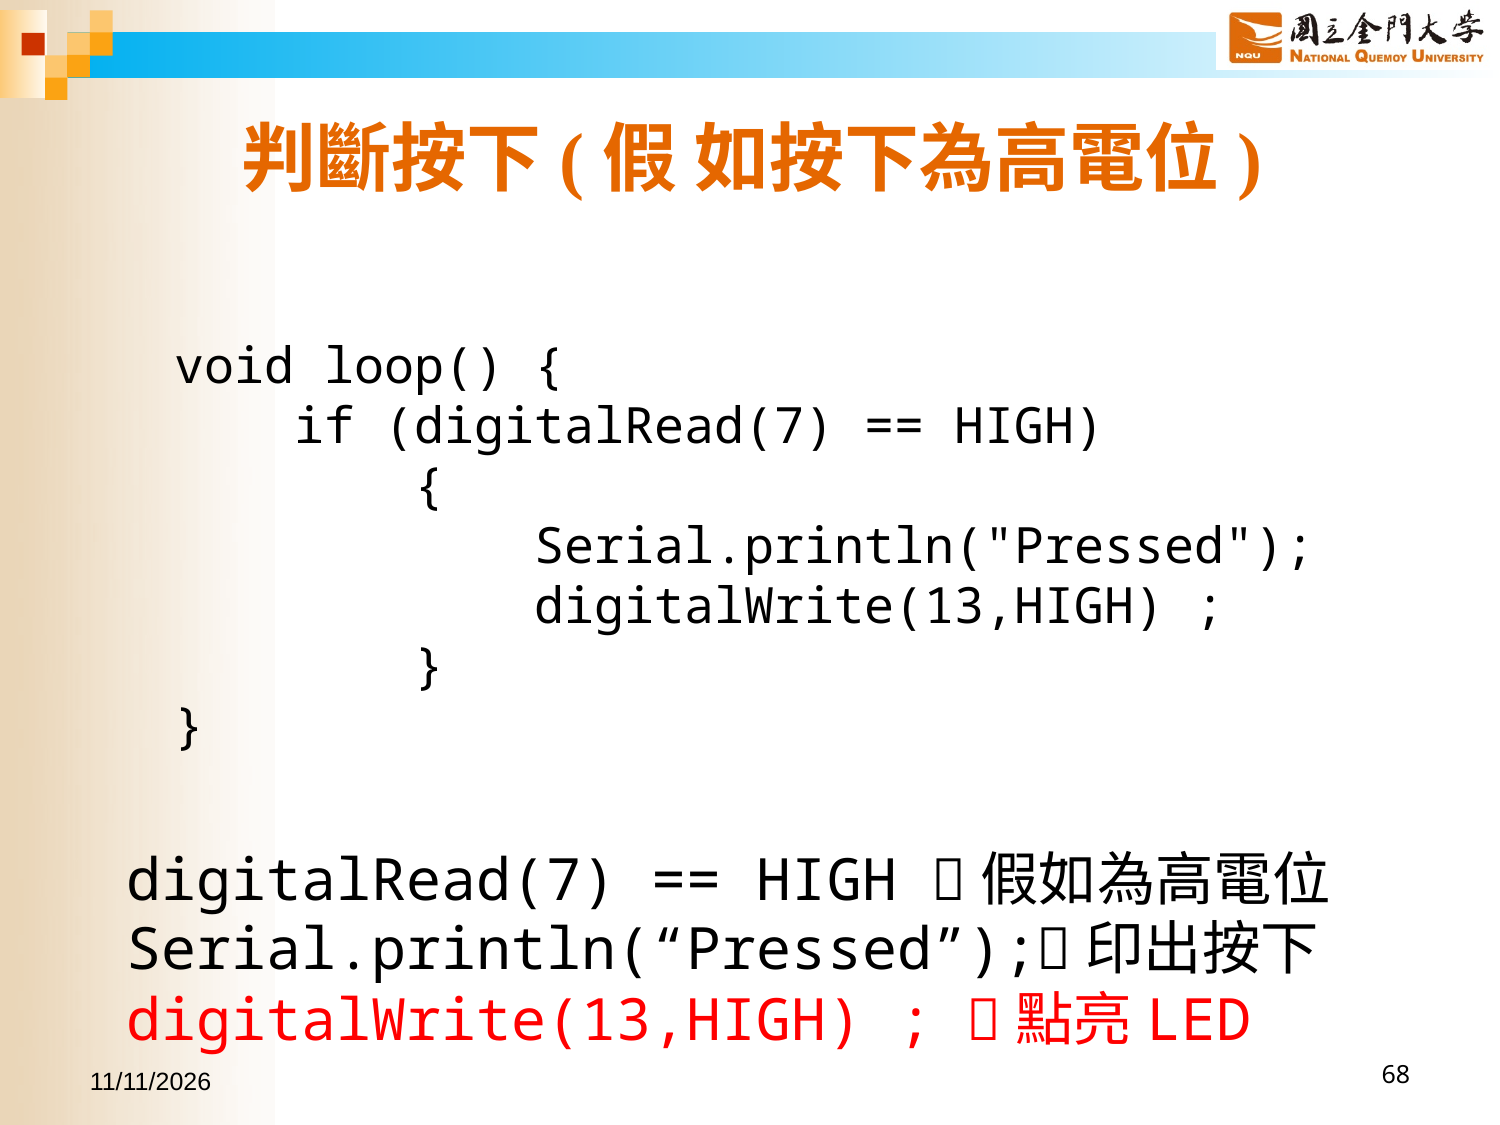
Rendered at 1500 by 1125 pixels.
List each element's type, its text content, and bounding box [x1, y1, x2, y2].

text_box 2017/6/24 [75, 1024, 425, 1103]
picture [1216, 1, 1499, 70]
text_box void loop() { if (digitalRead(7) == HIGH) { Serial.println("Pressed"); digitalWrite(13,HIGH) ; } } [159, 326, 1376, 761]
text_box digitalRead(7) == HIGH 假如為高電位 Serial.println(“Pressed”);印出按下 digitalWrite(13,HIGH) ; 點亮LED [112, 834, 1388, 1059]
text_box 68 [1074, 1024, 1425, 1100]
title 判斷按下(假 如按下為高電位) [76, 42, 1427, 268]
